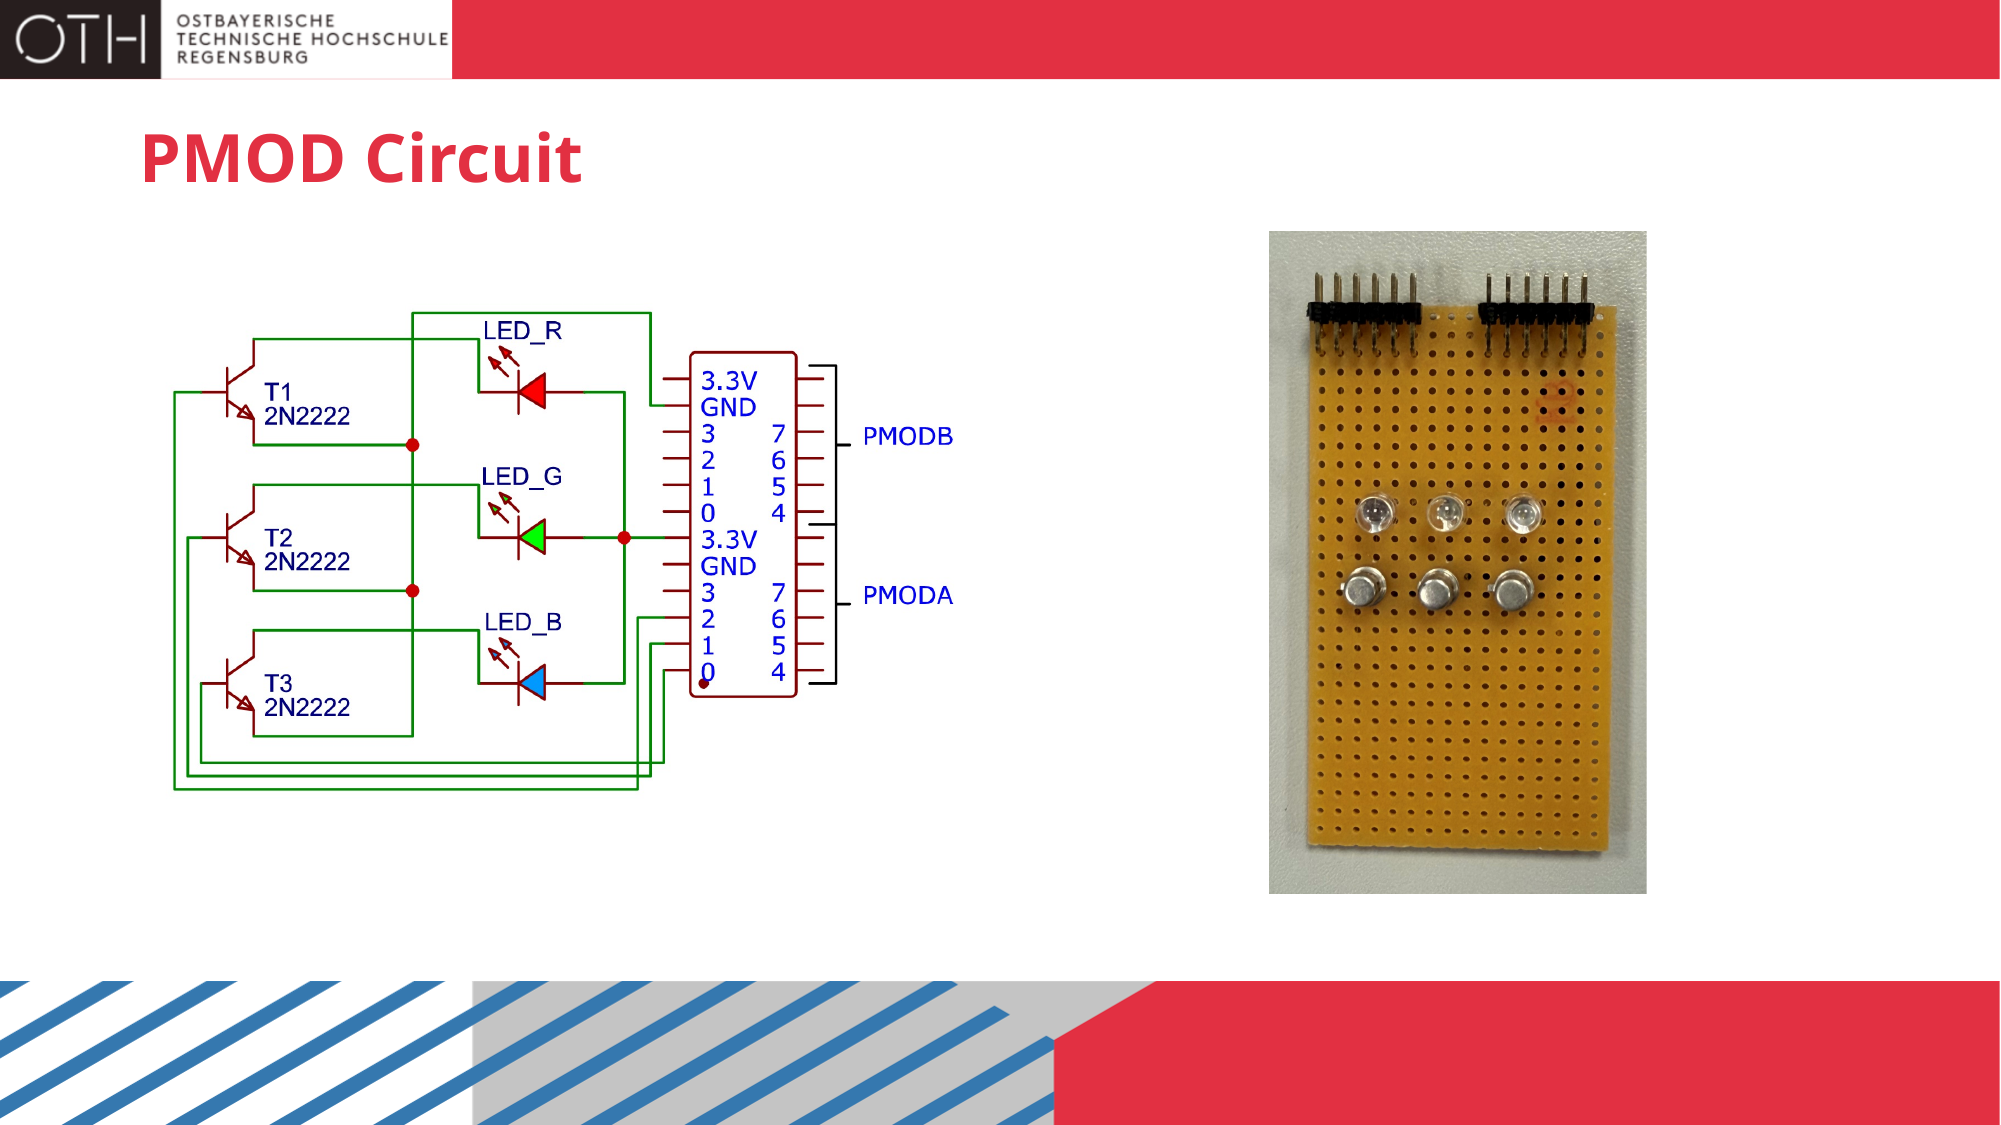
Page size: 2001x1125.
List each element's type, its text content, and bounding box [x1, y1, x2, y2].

picture [1269, 231, 1647, 894]
picture [0, 0, 453, 79]
picture [157, 285, 968, 807]
picture [0, 981, 2000, 1125]
text_box [0, 0, 2000, 80]
title PMOD Circuit [125, 117, 1000, 215]
